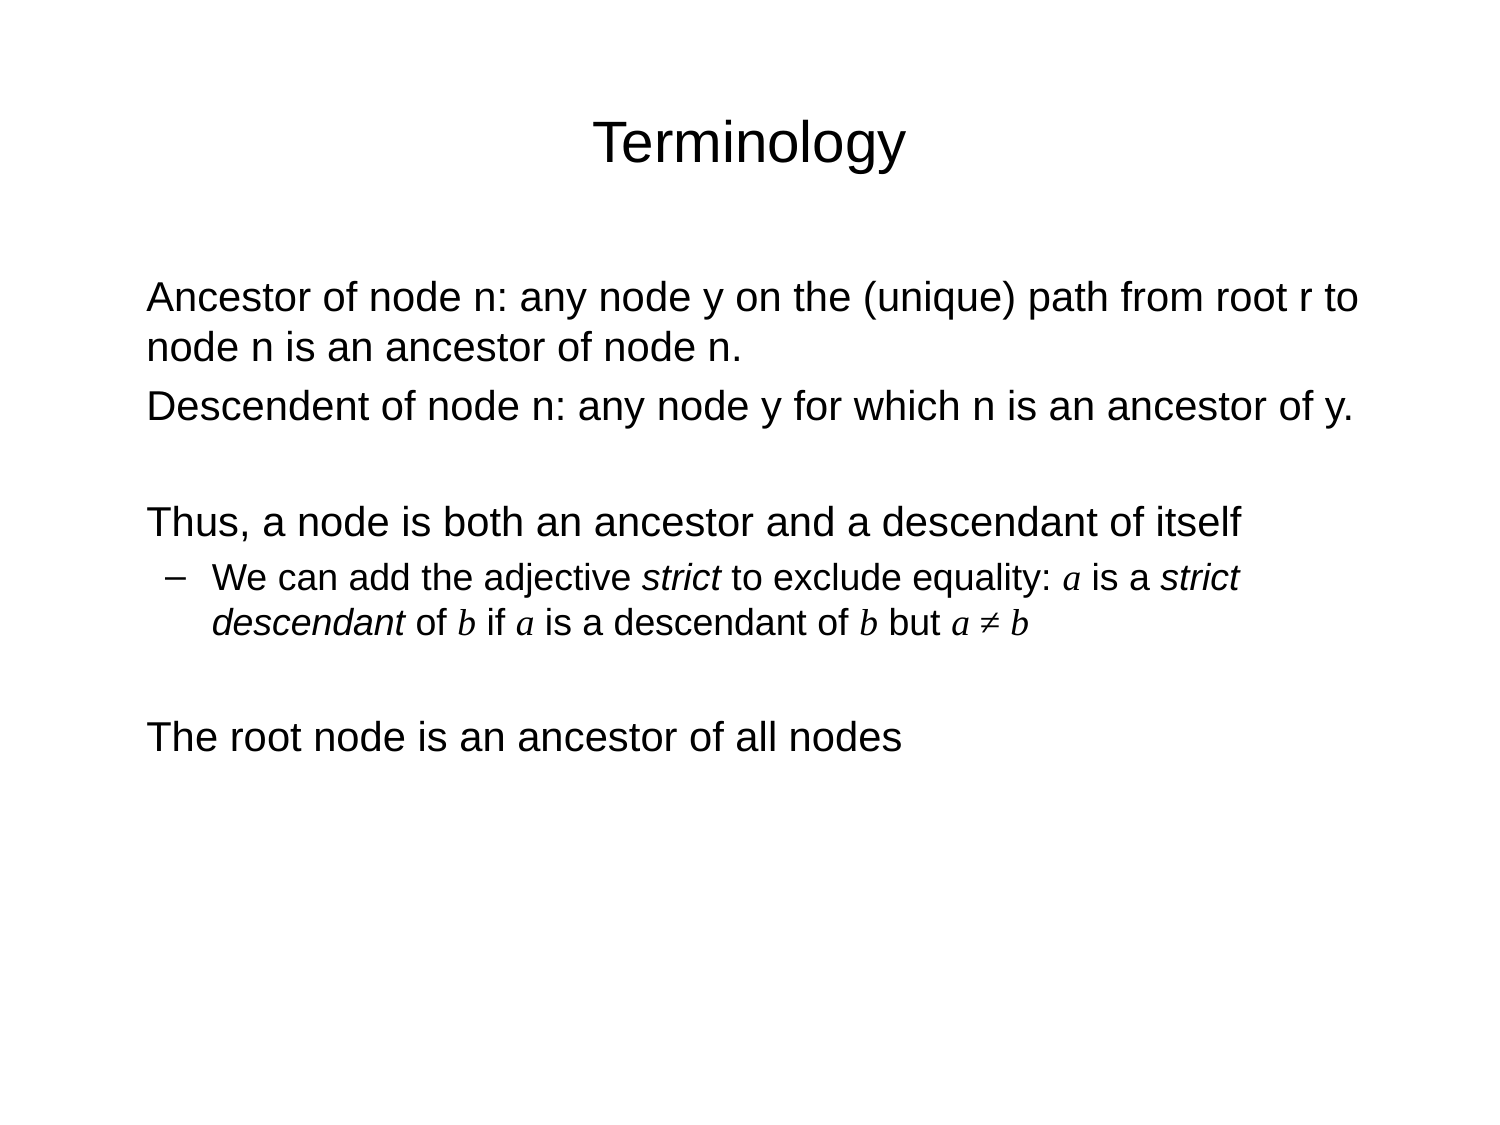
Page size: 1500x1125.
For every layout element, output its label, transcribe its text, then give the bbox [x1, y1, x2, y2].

title Terminology [74, 44, 1426, 233]
list Ancestor of node n: any node y on the (unique) path from root r to node n is an ancestor of node n. Descendent of node n: any node y for which n is an ancestor of y. Thus, a node is both an ancestor and a descendant of itself We can add the adjective strict to exclude equality: a is a strict descendant of b if a is a descendant of b but a ≠ b The root node is an ancestor of all nodes [74, 262, 1426, 1006]
